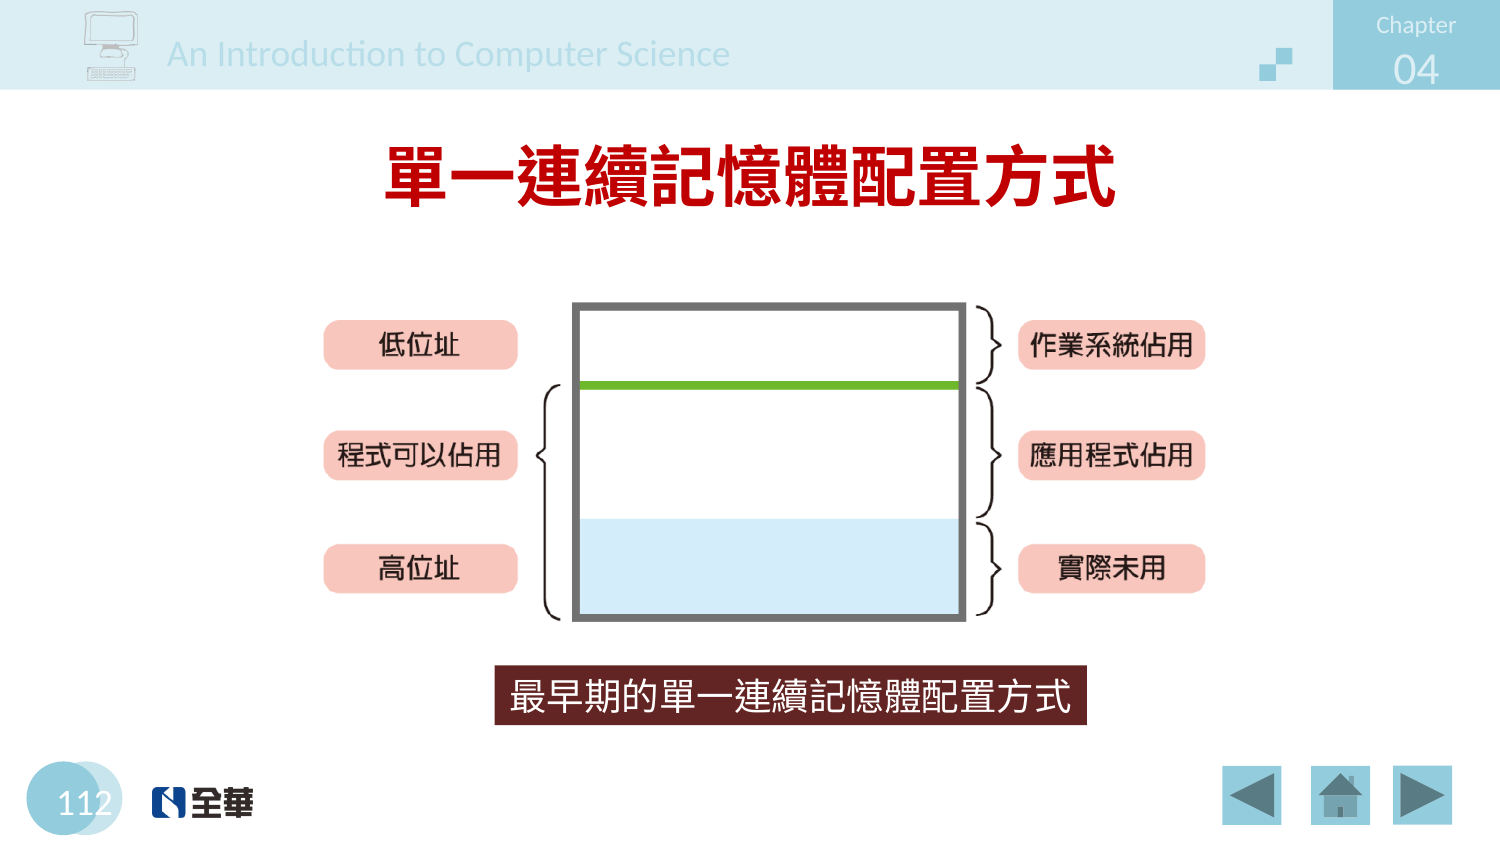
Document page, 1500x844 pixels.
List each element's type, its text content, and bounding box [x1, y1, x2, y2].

picture [152, 787, 253, 818]
picture [84, 11, 138, 81]
title 單一連續記憶體配置方式 [75, 104, 1425, 245]
picture [306, 288, 1210, 629]
text_box 最早期的單一連續記憶體配置方式 [494, 665, 1087, 726]
